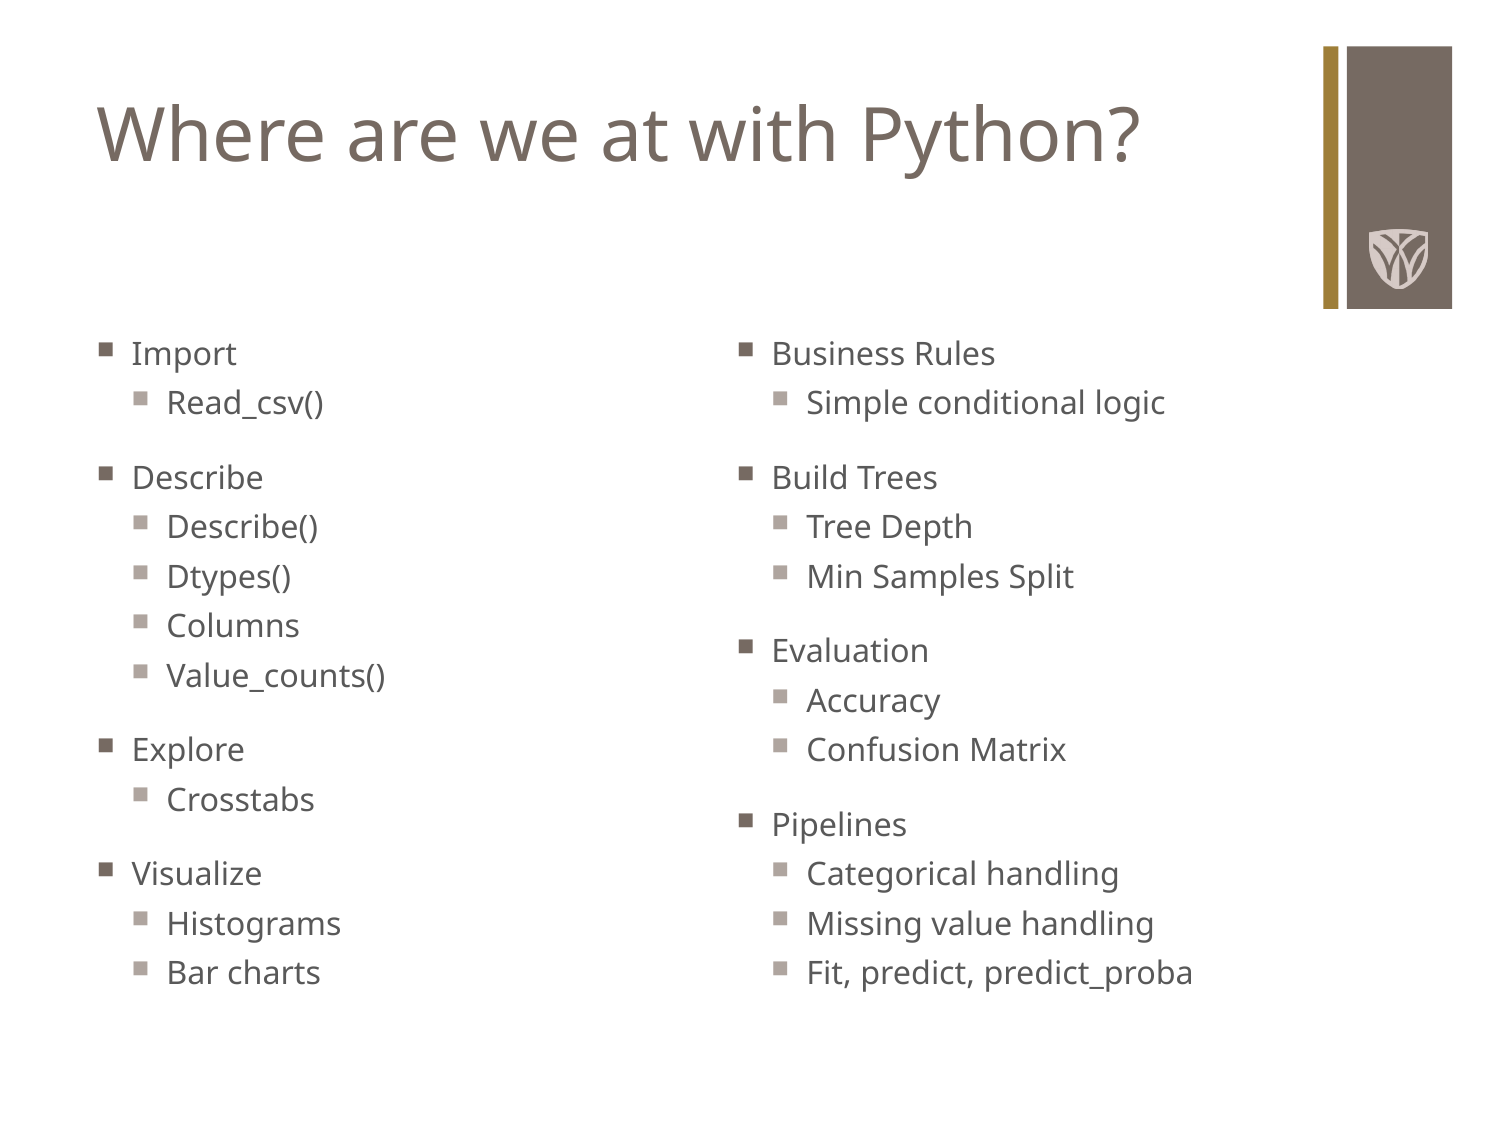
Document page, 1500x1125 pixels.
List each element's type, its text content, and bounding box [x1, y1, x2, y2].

list Business Rules Simple conditional logic Build Trees Tree Depth Min Samples Split Evaluation Accuracy Confusion Matrix Pipelines Categorical handling Missing value handling Fit, predict, predict_proba [721, 325, 1322, 1005]
title Where are we at with Python? [81, 79, 1322, 263]
list Import Read_csv() Describe Describe() Dtypes() Columns Value_counts() Explore Crosstabs Visualize Histograms Bar charts [81, 325, 682, 1005]
